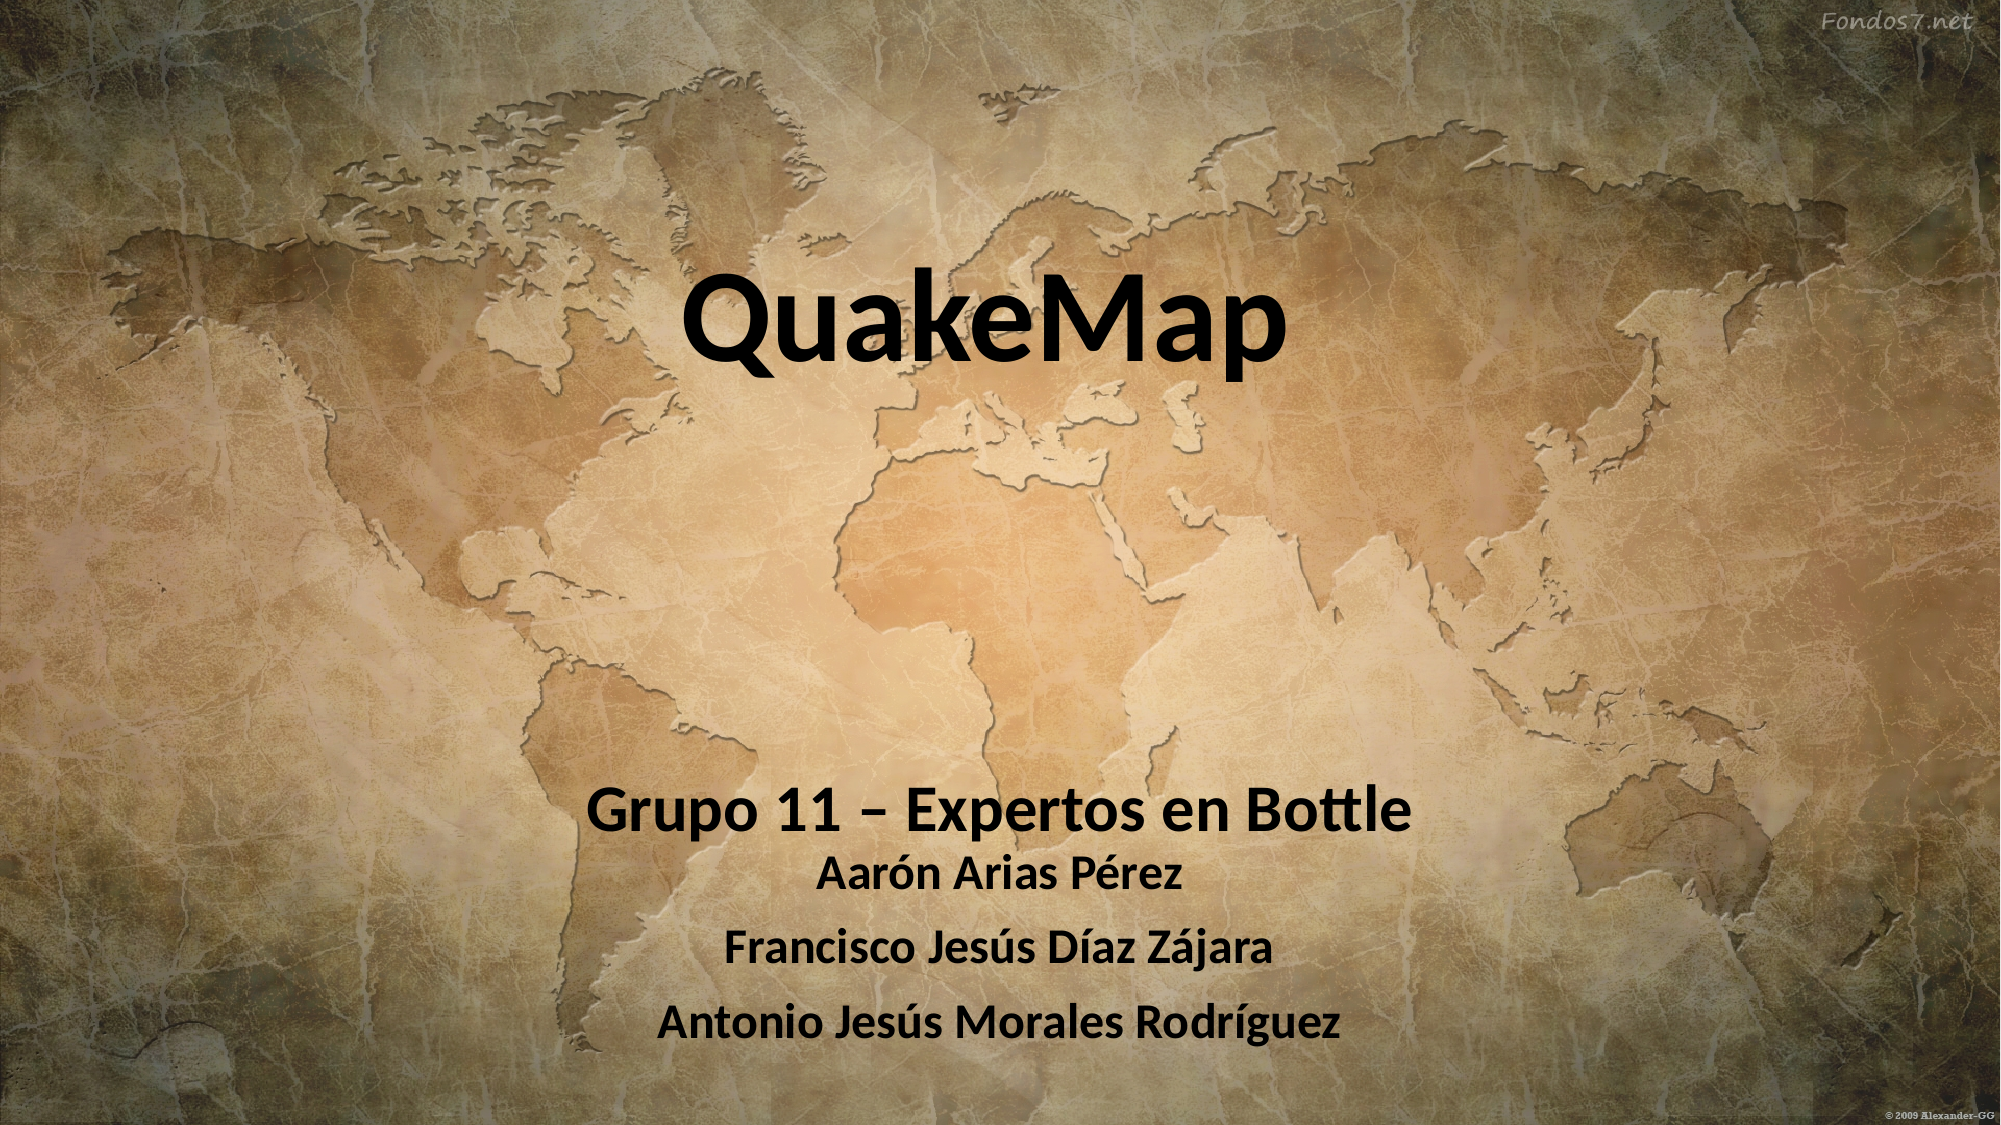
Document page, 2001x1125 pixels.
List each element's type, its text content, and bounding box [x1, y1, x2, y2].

subtitle Grupo 11 – Expertos en Bottle Aarón Arias Pérez Francisco Jesús Díaz Zájara Antonio Jesús Morales Rodríguez [249, 766, 1750, 1039]
title QuakeMap [249, 247, 1750, 399]
picture [0, 0, 2001, 1125]
